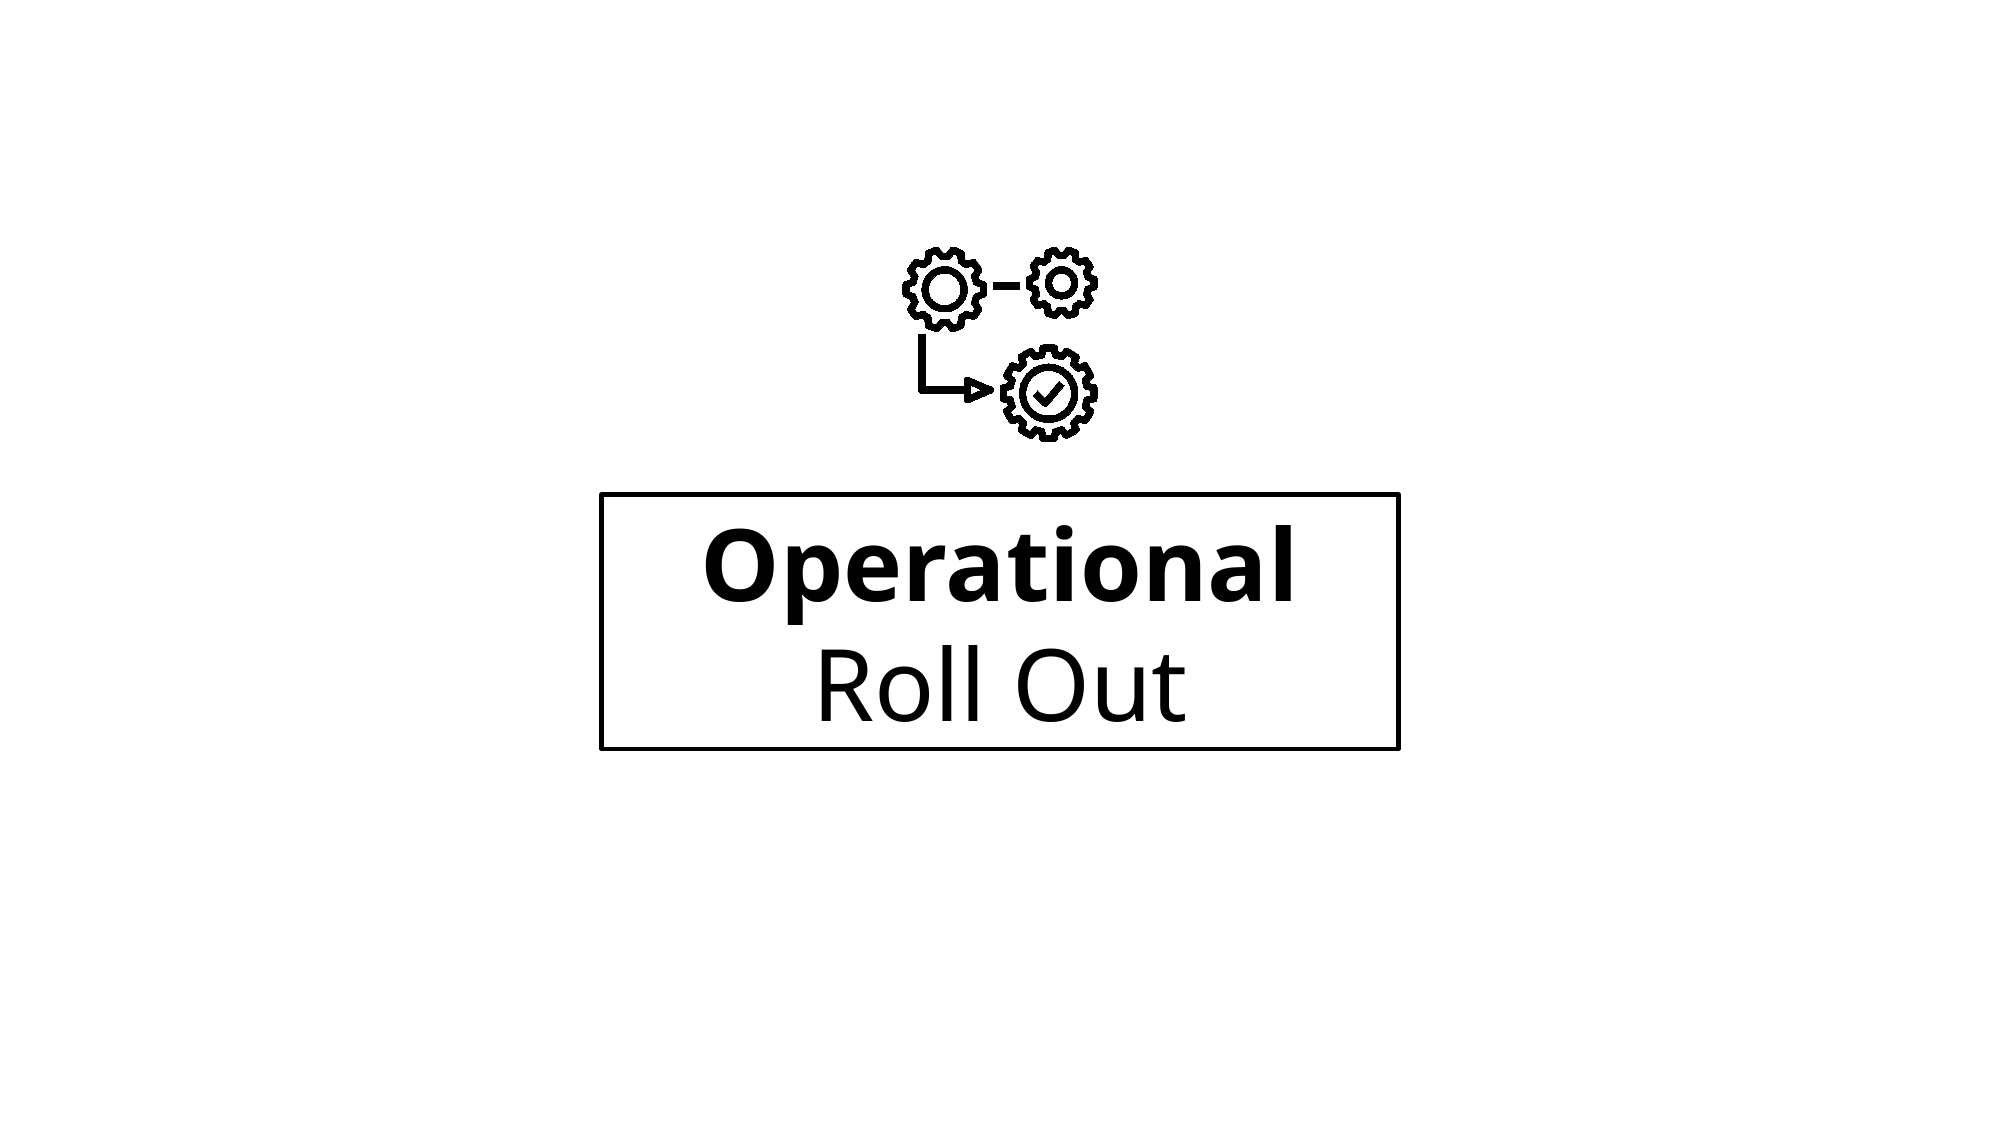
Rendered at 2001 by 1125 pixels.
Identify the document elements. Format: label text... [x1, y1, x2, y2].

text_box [902, 247, 1098, 442]
text_box Operational Roll Out [601, 494, 1399, 749]
